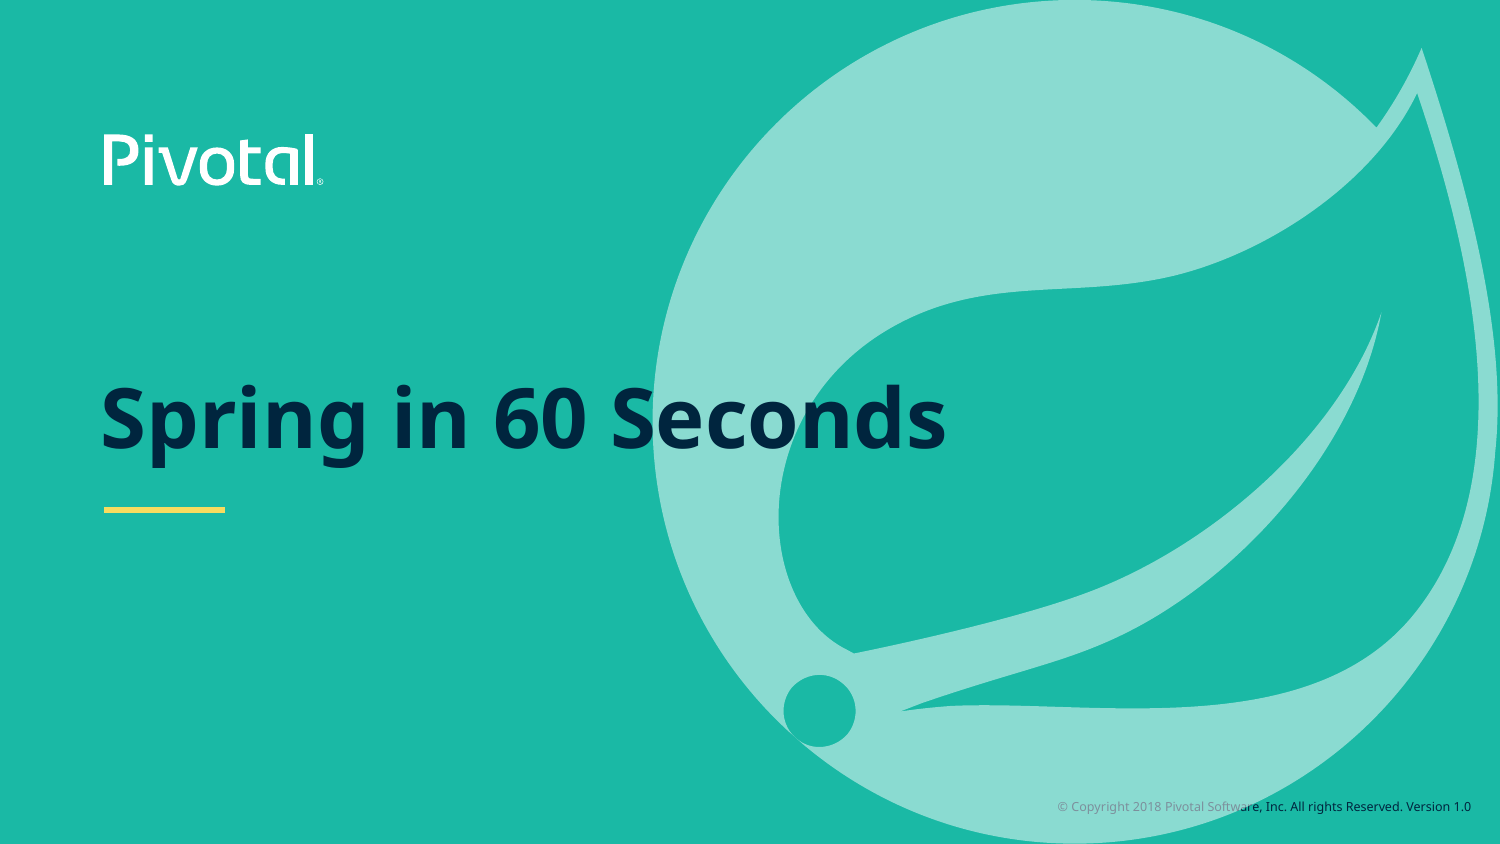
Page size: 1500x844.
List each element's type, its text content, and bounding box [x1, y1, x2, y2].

title Spring in 60 Seconds [85, 284, 1176, 481]
text_box [656, 0, 1498, 844]
